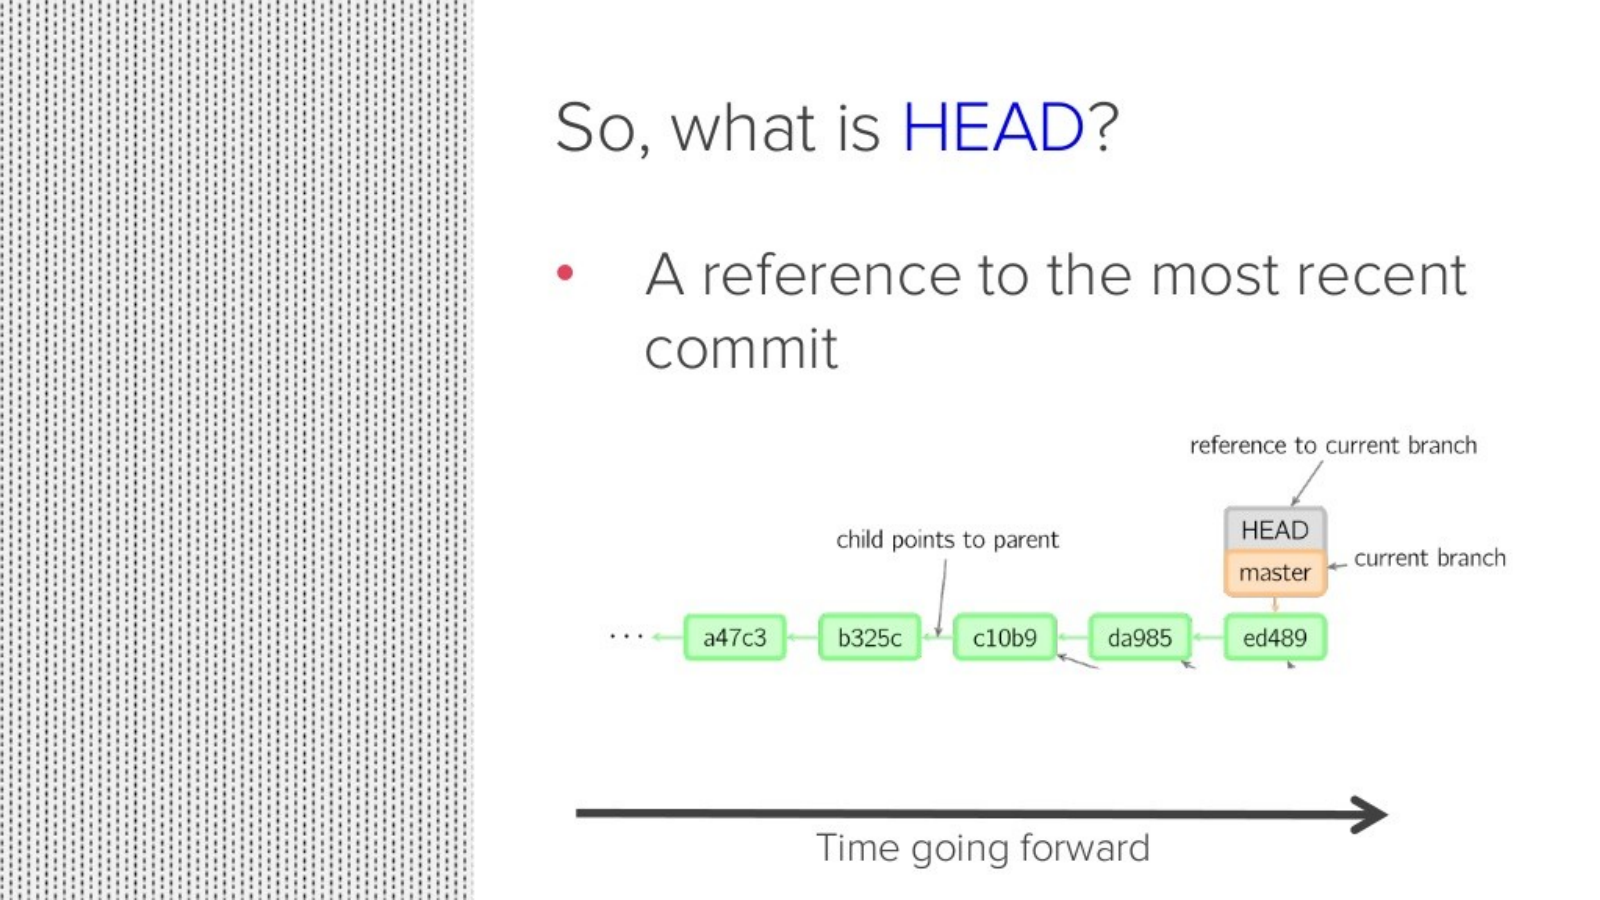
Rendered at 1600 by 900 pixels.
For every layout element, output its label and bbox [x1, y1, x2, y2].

text_box [0, 0, 1513, 900]
